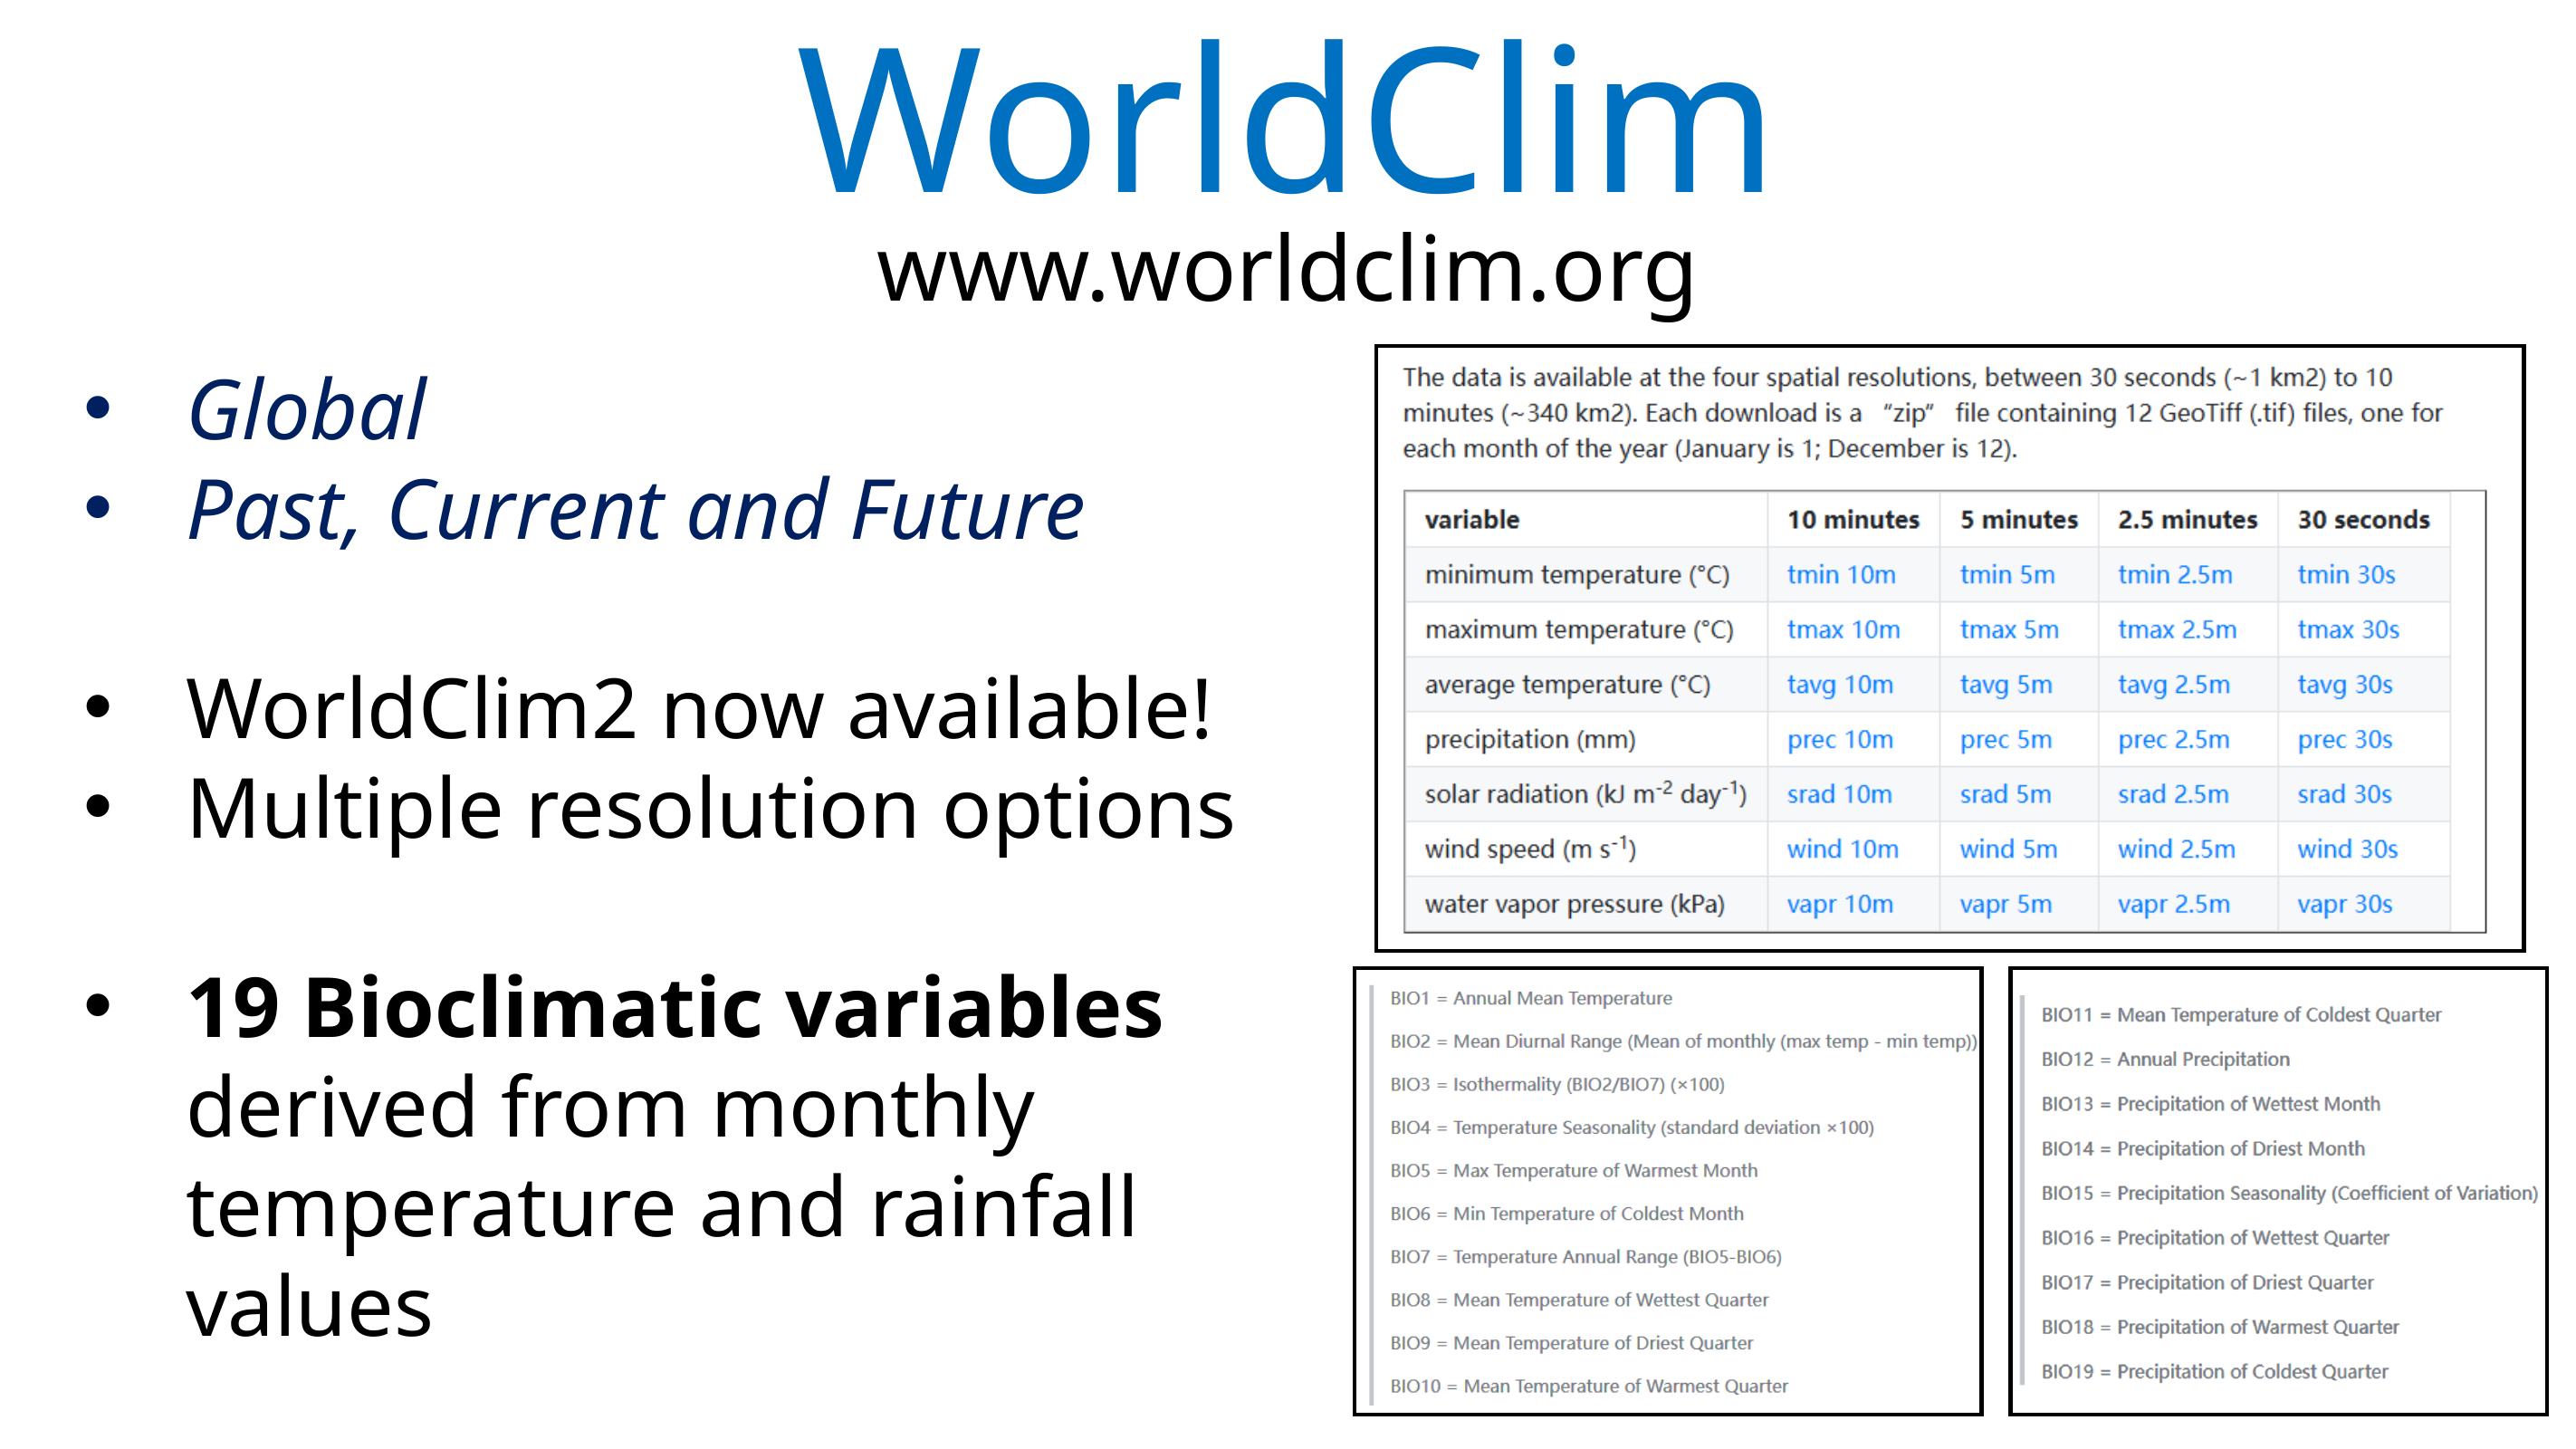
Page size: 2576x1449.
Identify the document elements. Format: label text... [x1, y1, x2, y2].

picture [2012, 969, 2546, 1413]
text_box Global Past, Current and Future WorldClim2 now available! Multiple resolution options 19 Bioclimatic variables derived from monthly temperature and rainfall values [76, 349, 1356, 1449]
picture [1377, 348, 2523, 950]
text_box www.worldclim.org [867, 199, 1709, 330]
picture [1355, 969, 1980, 1413]
title WorldClim [187, 0, 2388, 273]
